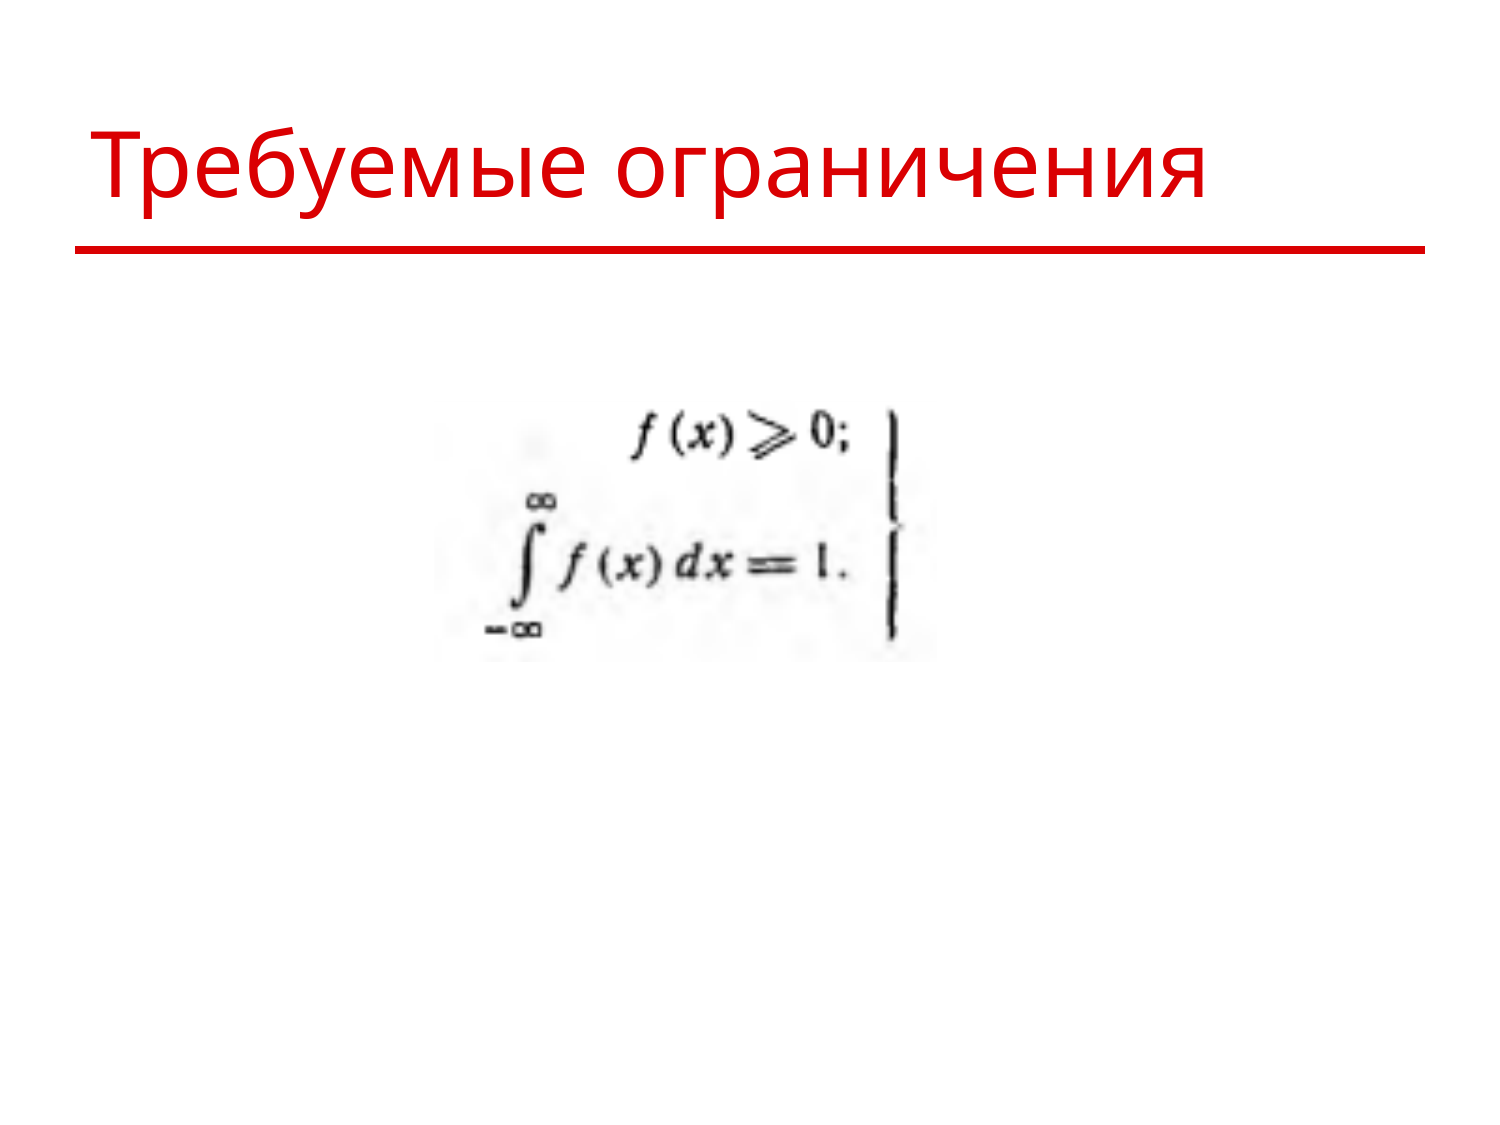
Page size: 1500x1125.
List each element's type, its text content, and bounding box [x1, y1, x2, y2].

title Требуемые ограничения [75, 45, 1425, 233]
picture [434, 400, 937, 662]
